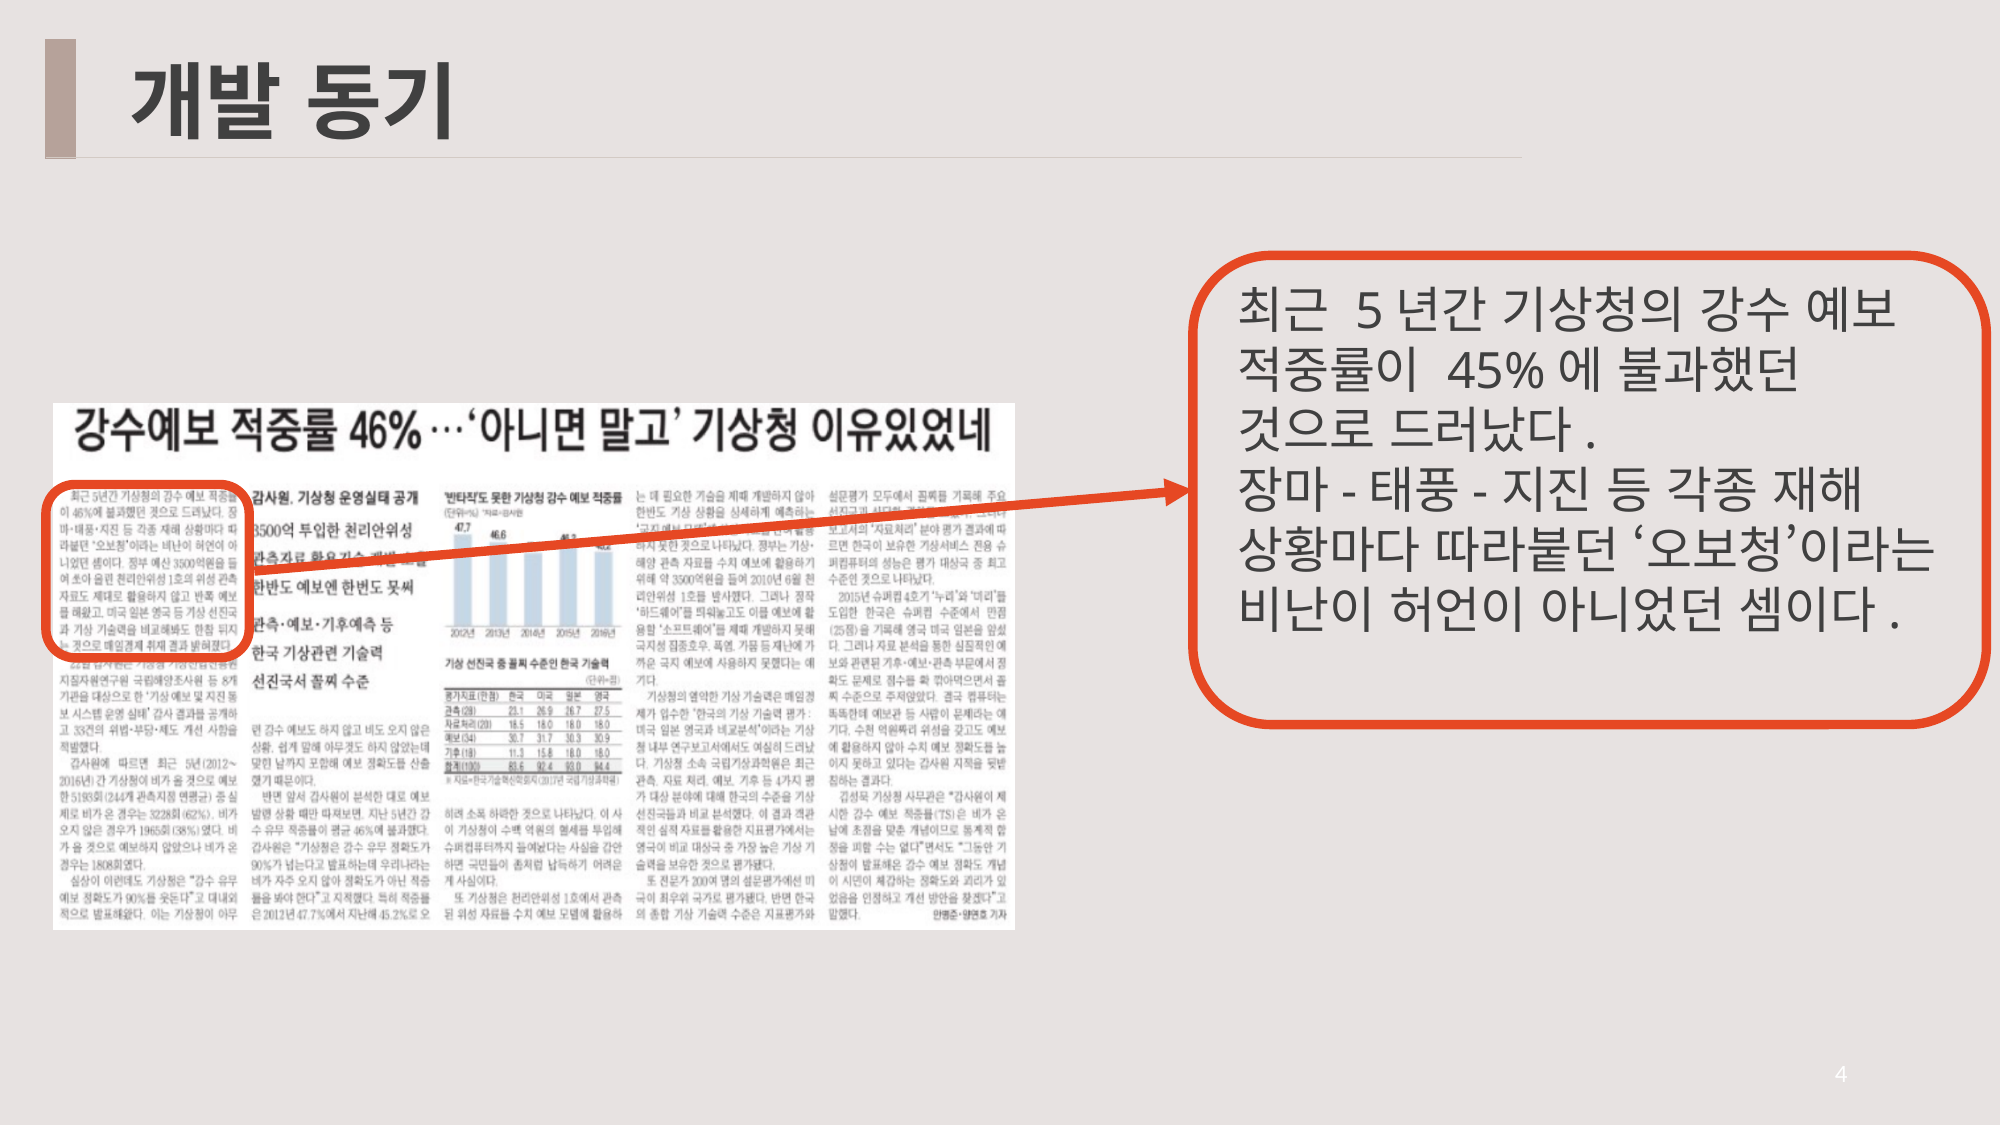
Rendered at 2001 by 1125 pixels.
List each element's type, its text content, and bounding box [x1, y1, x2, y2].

picture [53, 403, 1015, 930]
text_box [1191, 254, 1988, 726]
text_box [44, 492, 53, 650]
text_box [45, 39, 1523, 158]
slide_number 4 [1412, 1042, 1863, 1103]
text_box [254, 490, 1193, 572]
